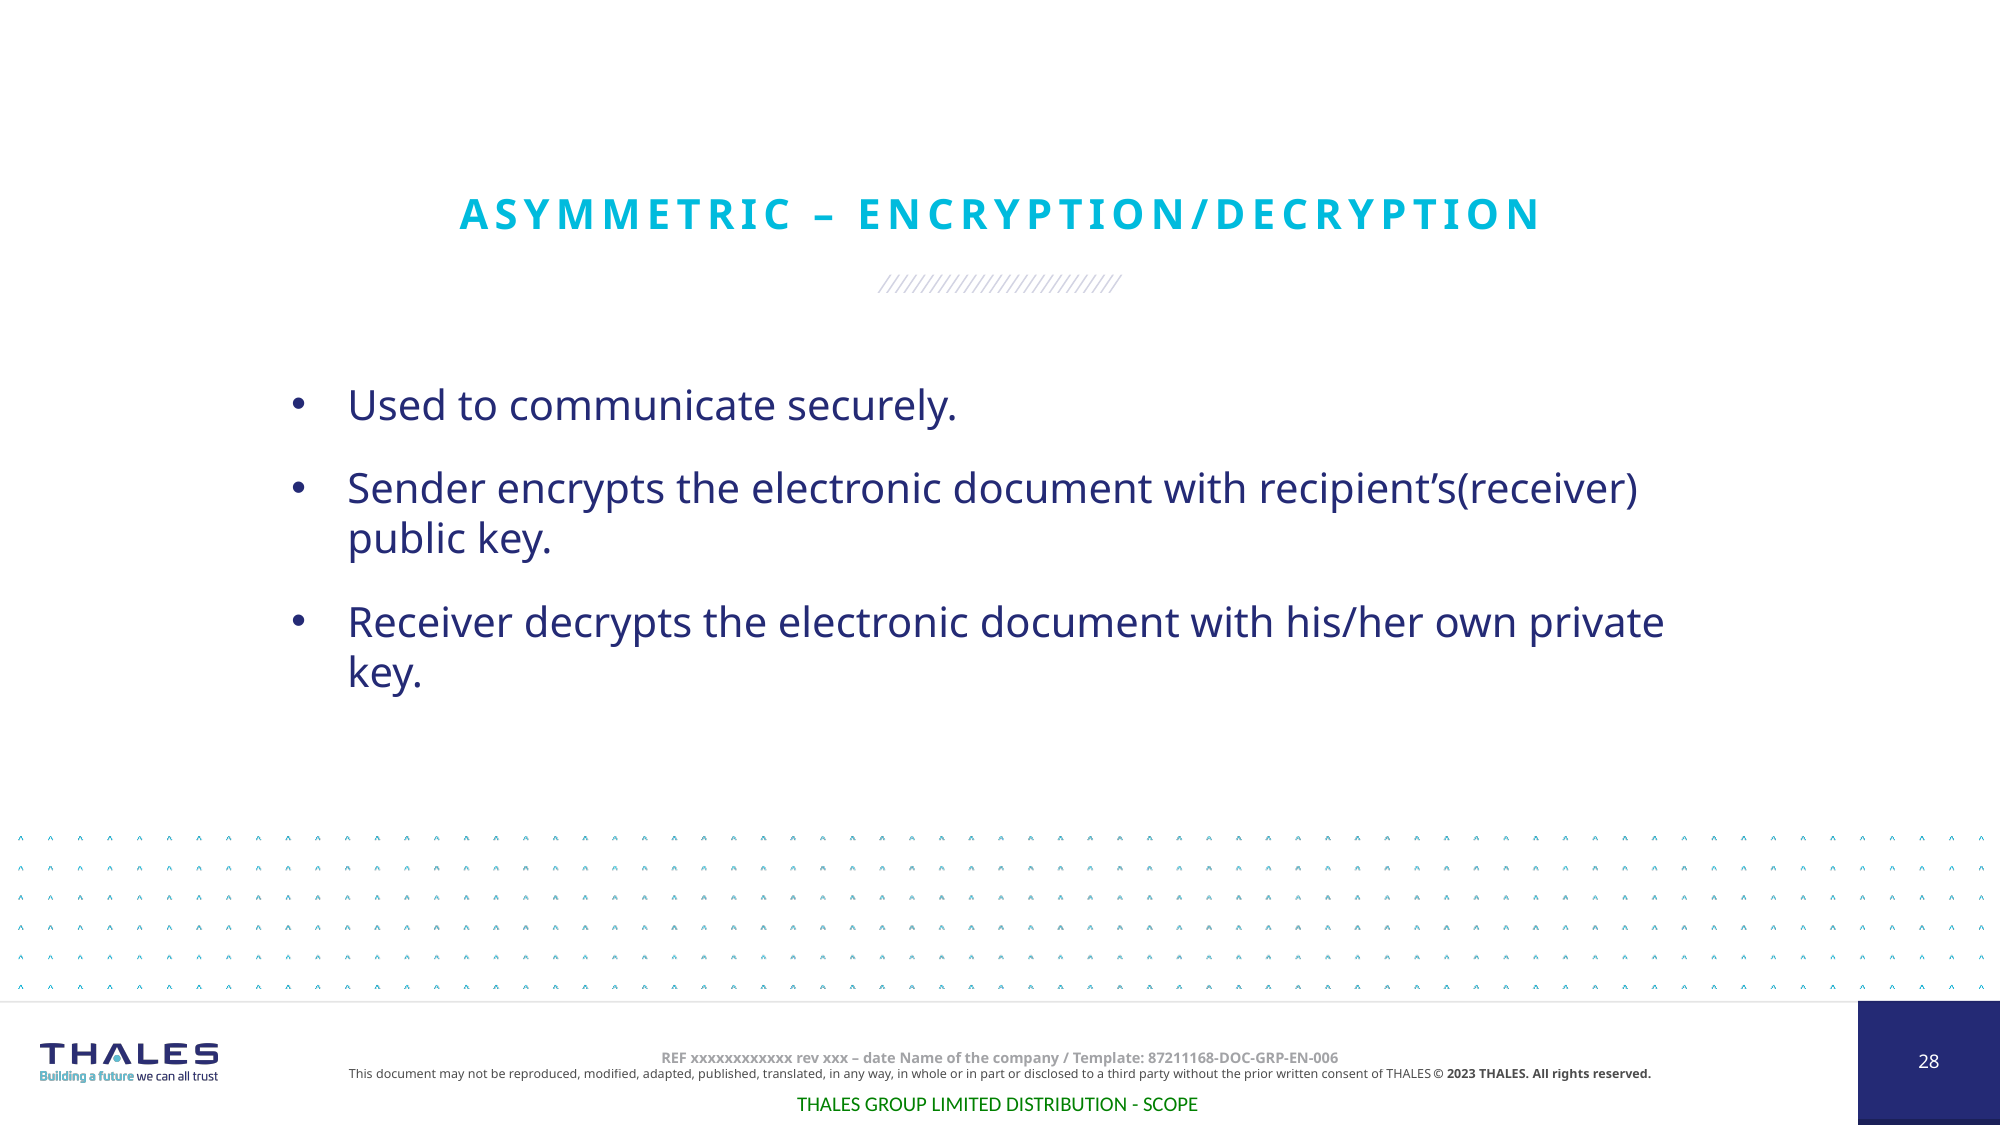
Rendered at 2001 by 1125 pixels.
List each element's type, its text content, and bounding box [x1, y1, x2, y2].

picture [40, 1043, 218, 1083]
title Asymmetric – ENCRYPTION/DECRYPTION [291, 187, 1709, 239]
picture [0, 816, 2000, 989]
list Used to communicate securely. Sender encrypts the electronic document with recipient’s(receiver) public key. Receiver decrypts the electronic document with his/her own private key. [291, 362, 1709, 712]
